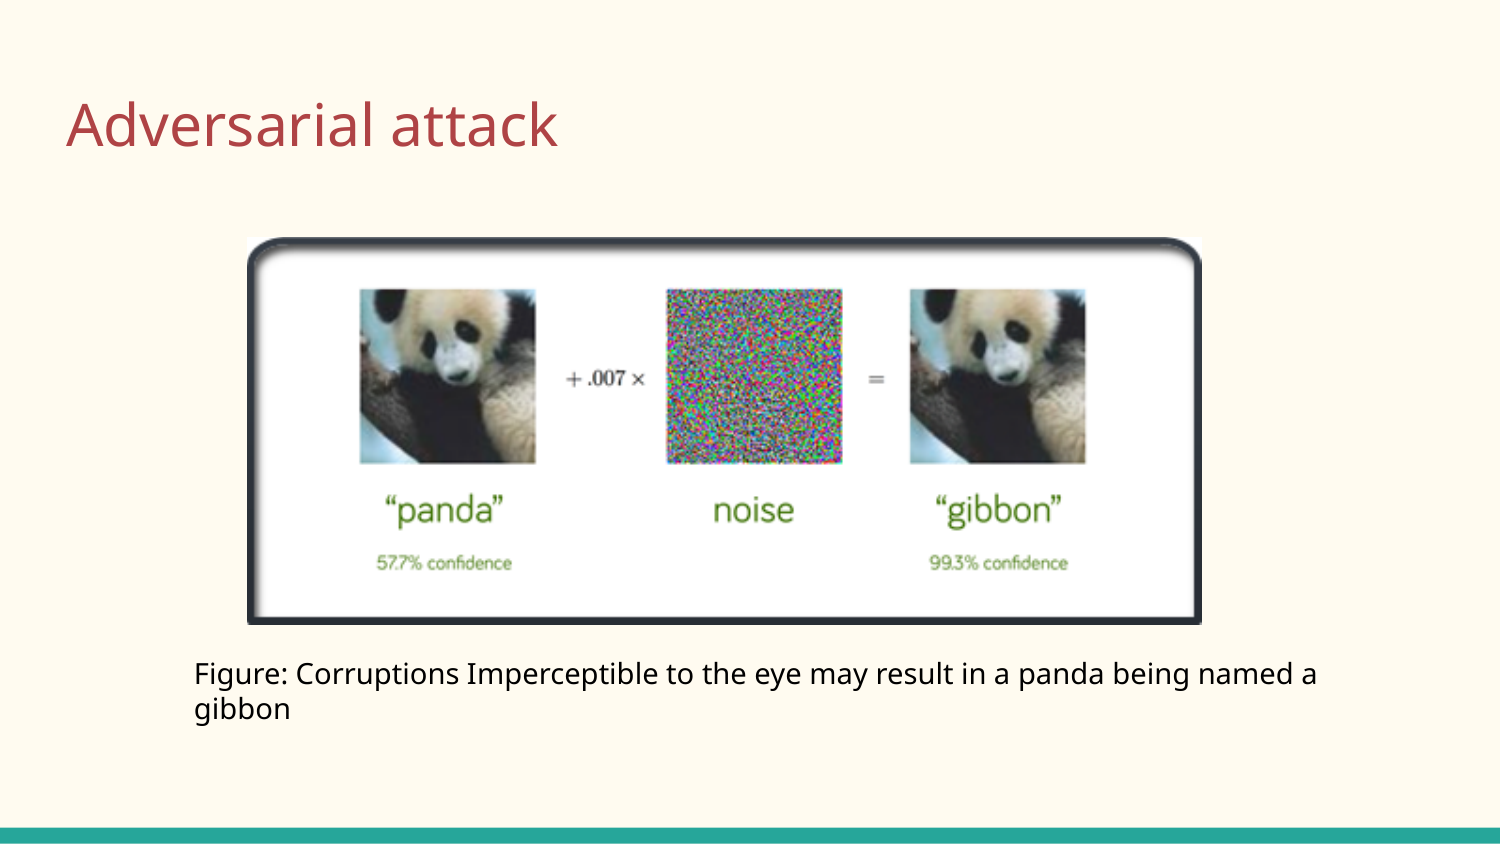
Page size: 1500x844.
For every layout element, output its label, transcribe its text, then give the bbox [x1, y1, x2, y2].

picture [247, 237, 1203, 625]
text_box Figure: Corruptions Imperceptible to the eye may result in a panda being named a gibbon [179, 640, 1373, 741]
title Adversarial attack [51, 72, 1449, 174]
